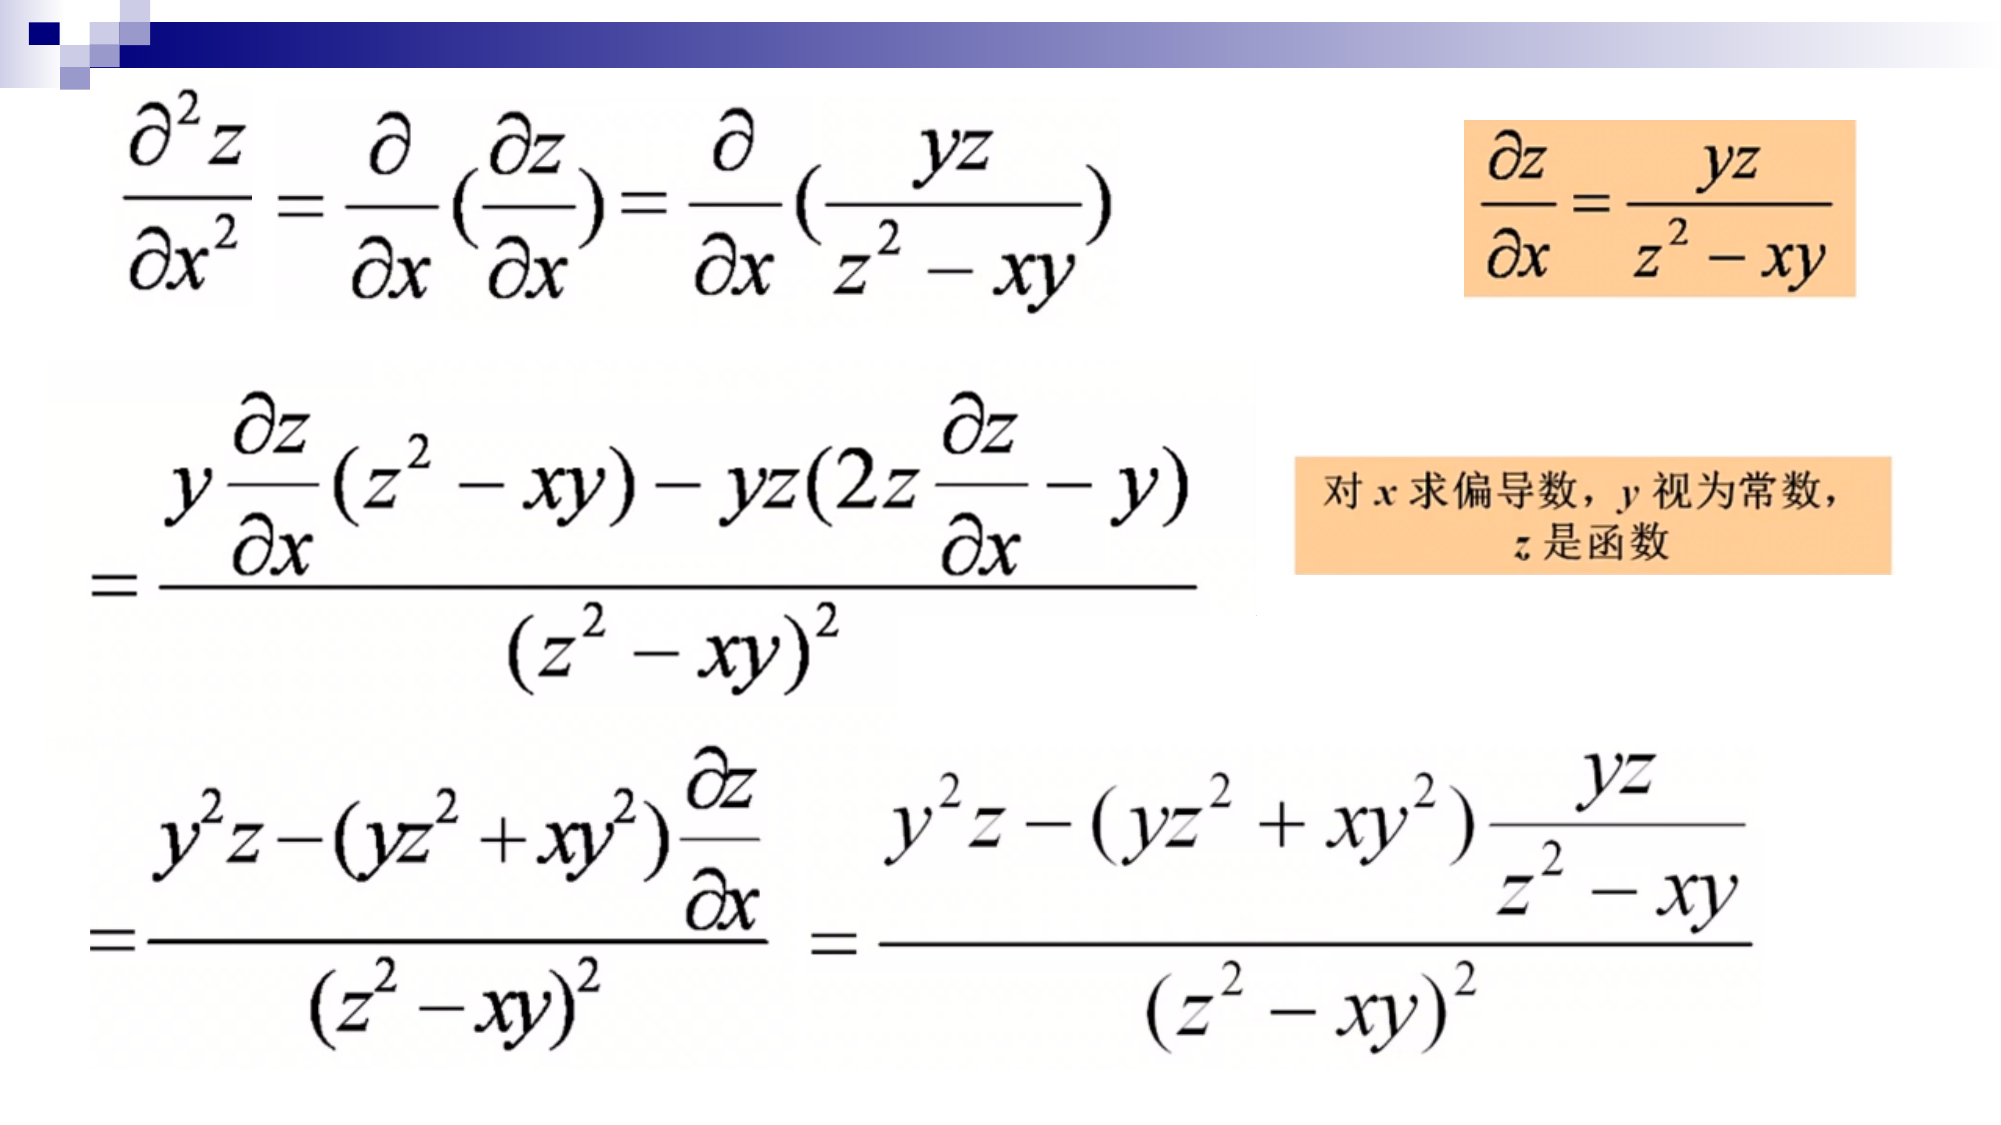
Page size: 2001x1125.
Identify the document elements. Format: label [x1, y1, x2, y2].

picture [1284, 454, 1896, 576]
picture [109, 70, 252, 307]
picture [276, 95, 1122, 328]
picture [1464, 120, 1860, 300]
picture [43, 360, 1765, 1069]
